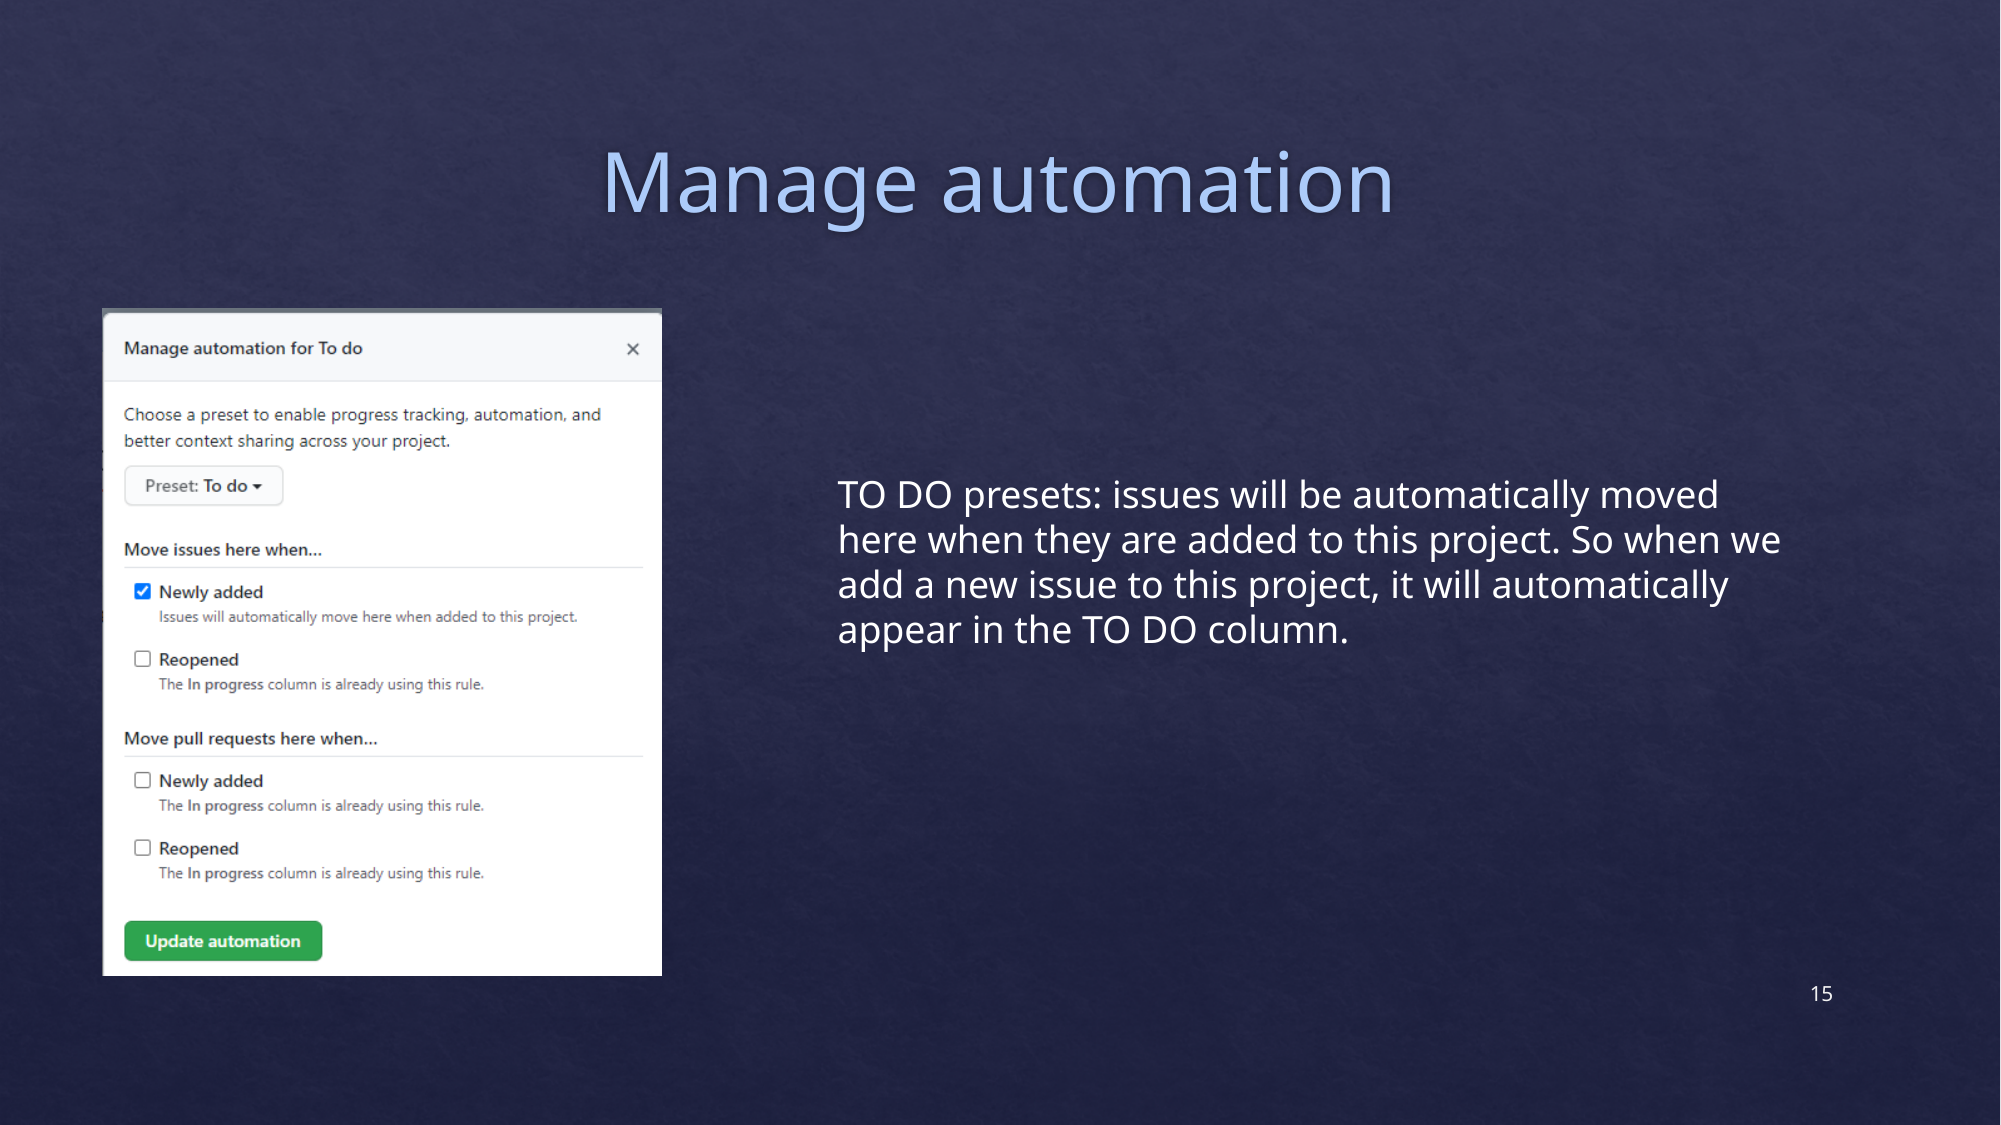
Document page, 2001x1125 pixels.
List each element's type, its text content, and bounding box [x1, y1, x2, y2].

text_box TO DO presets: issues will be automatically moved here when they are added to this project. So when we add a new issue to this project, it will automatically appear in the TO DO column. [822, 463, 1823, 659]
title Manage automation [149, 99, 1849, 260]
picture [102, 308, 662, 977]
slide_number 15 [1724, 965, 1849, 1025]
